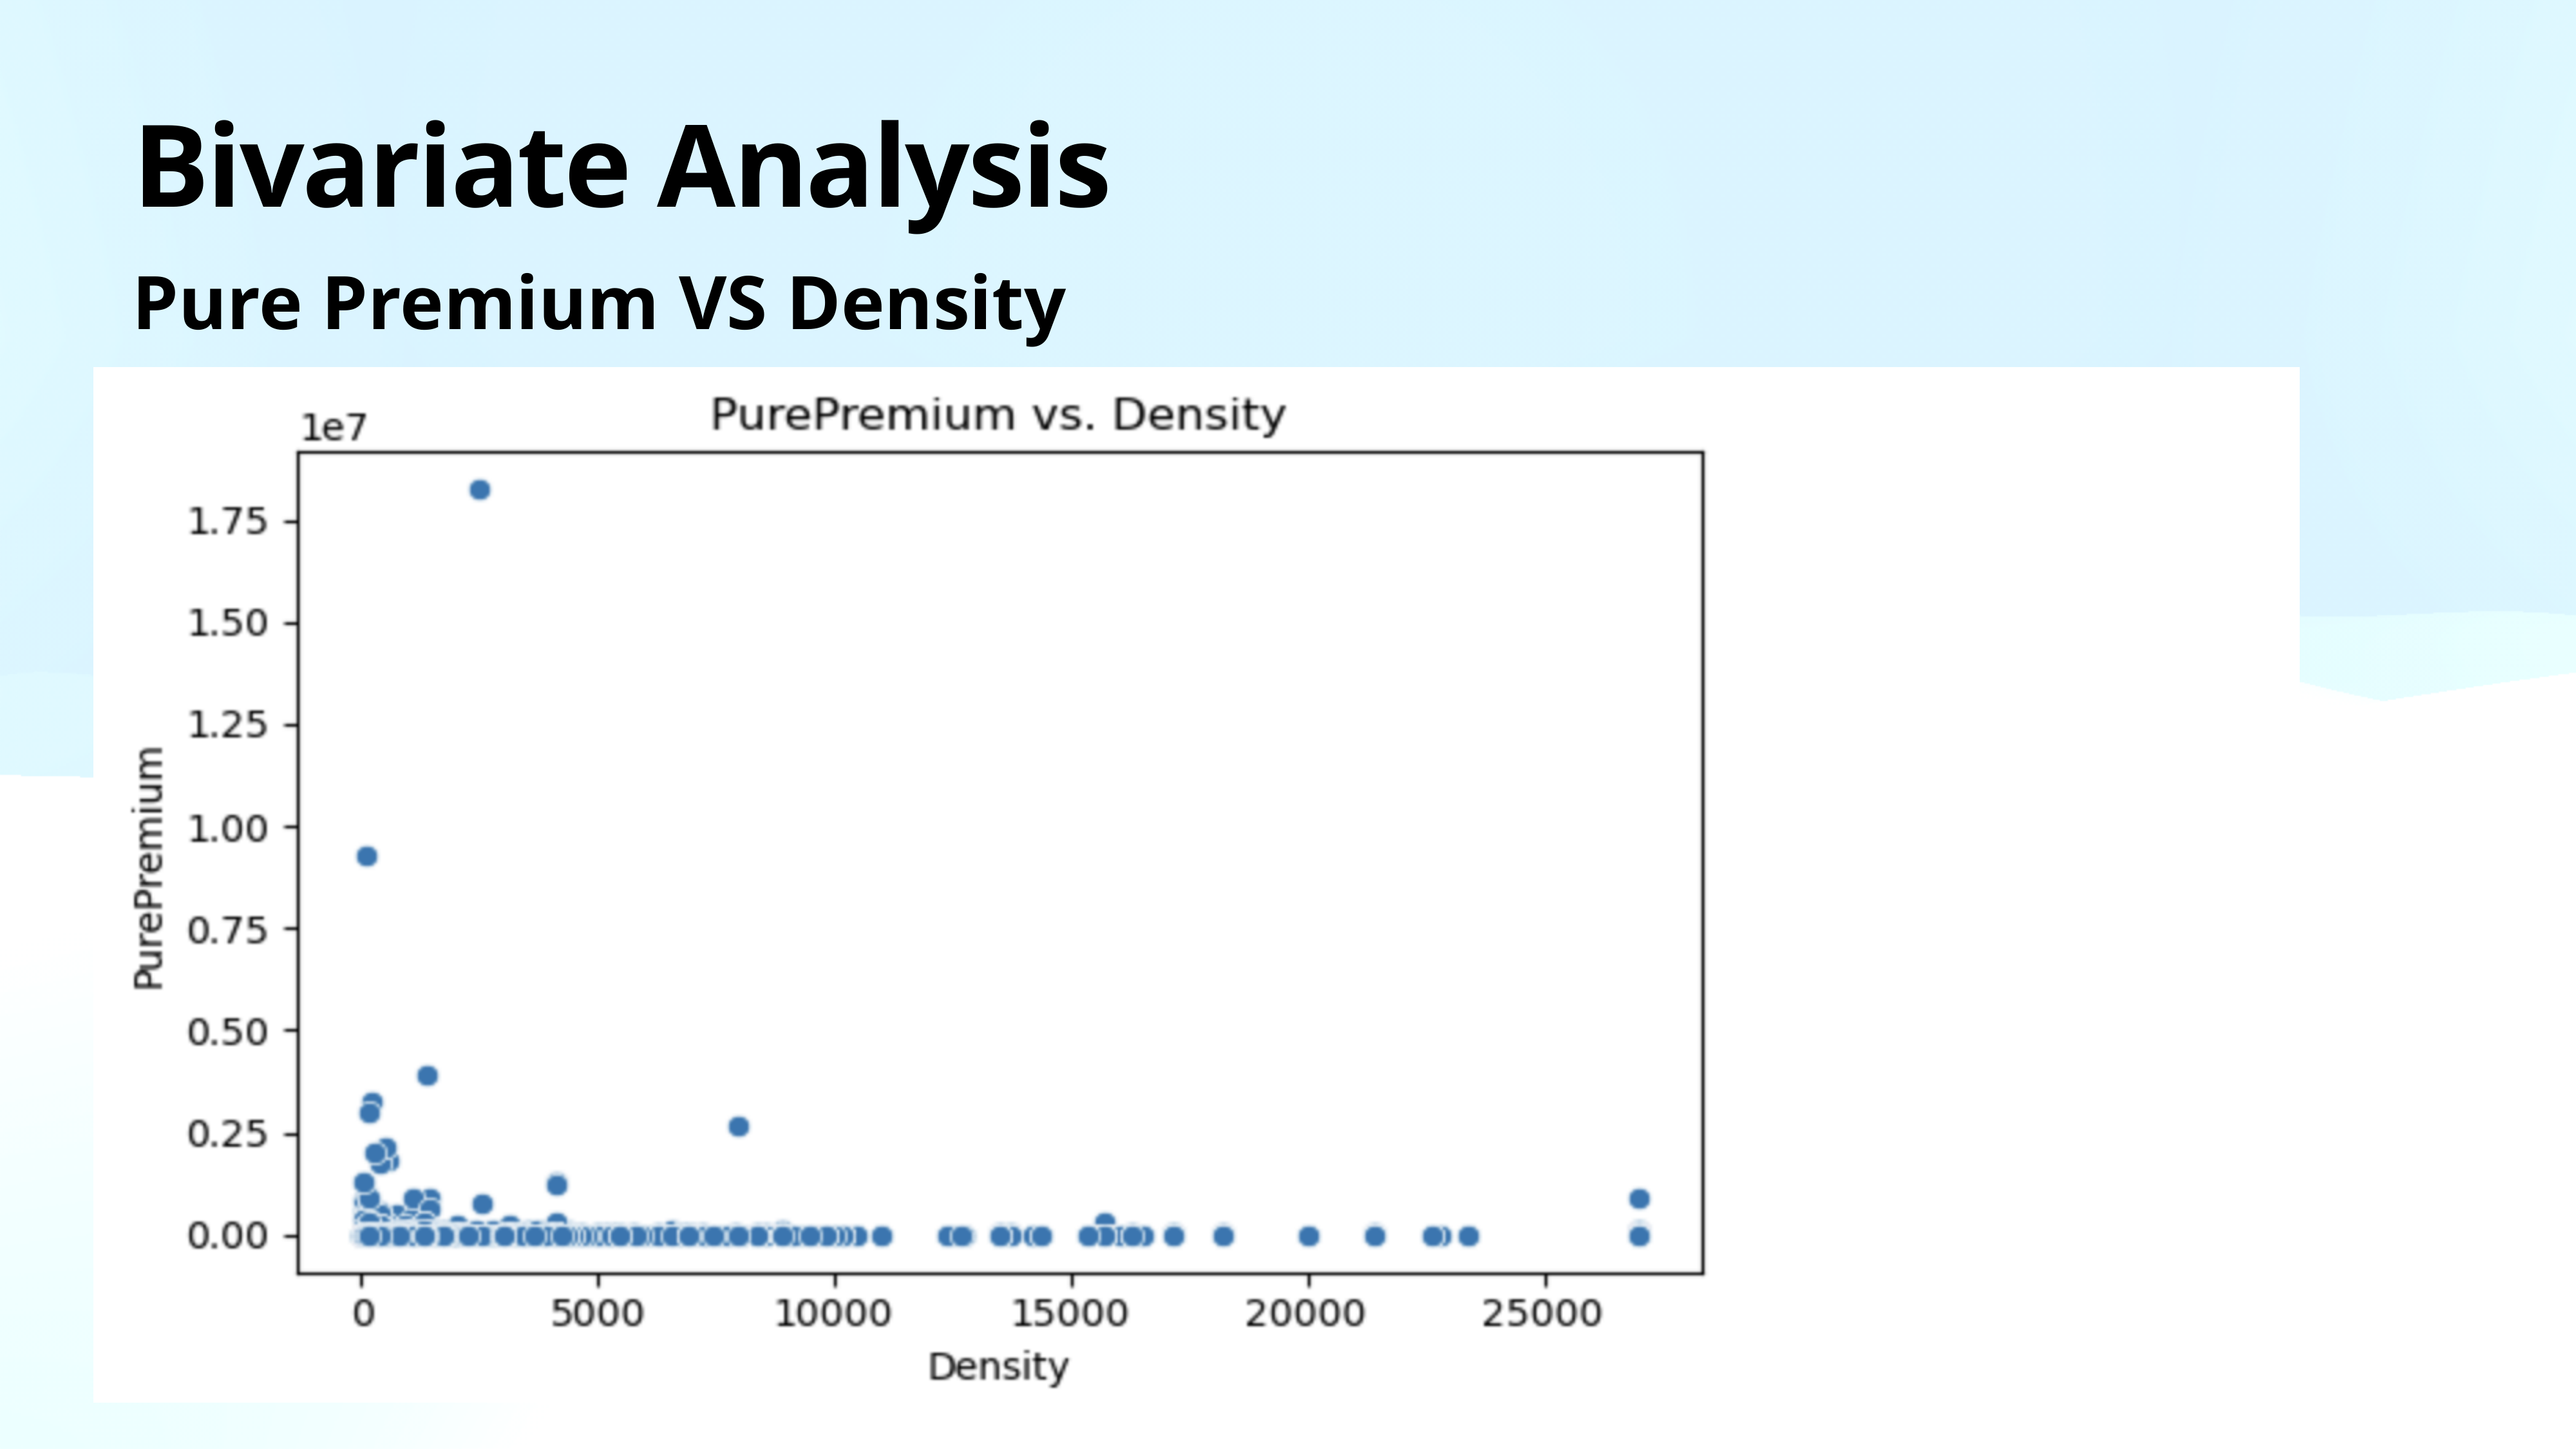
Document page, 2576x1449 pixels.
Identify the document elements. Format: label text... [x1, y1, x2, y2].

title Bivariate Analysis [127, 113, 2449, 250]
list Pure Premium VS Density [127, 250, 2449, 350]
picture [0, 0, 2576, 1449]
